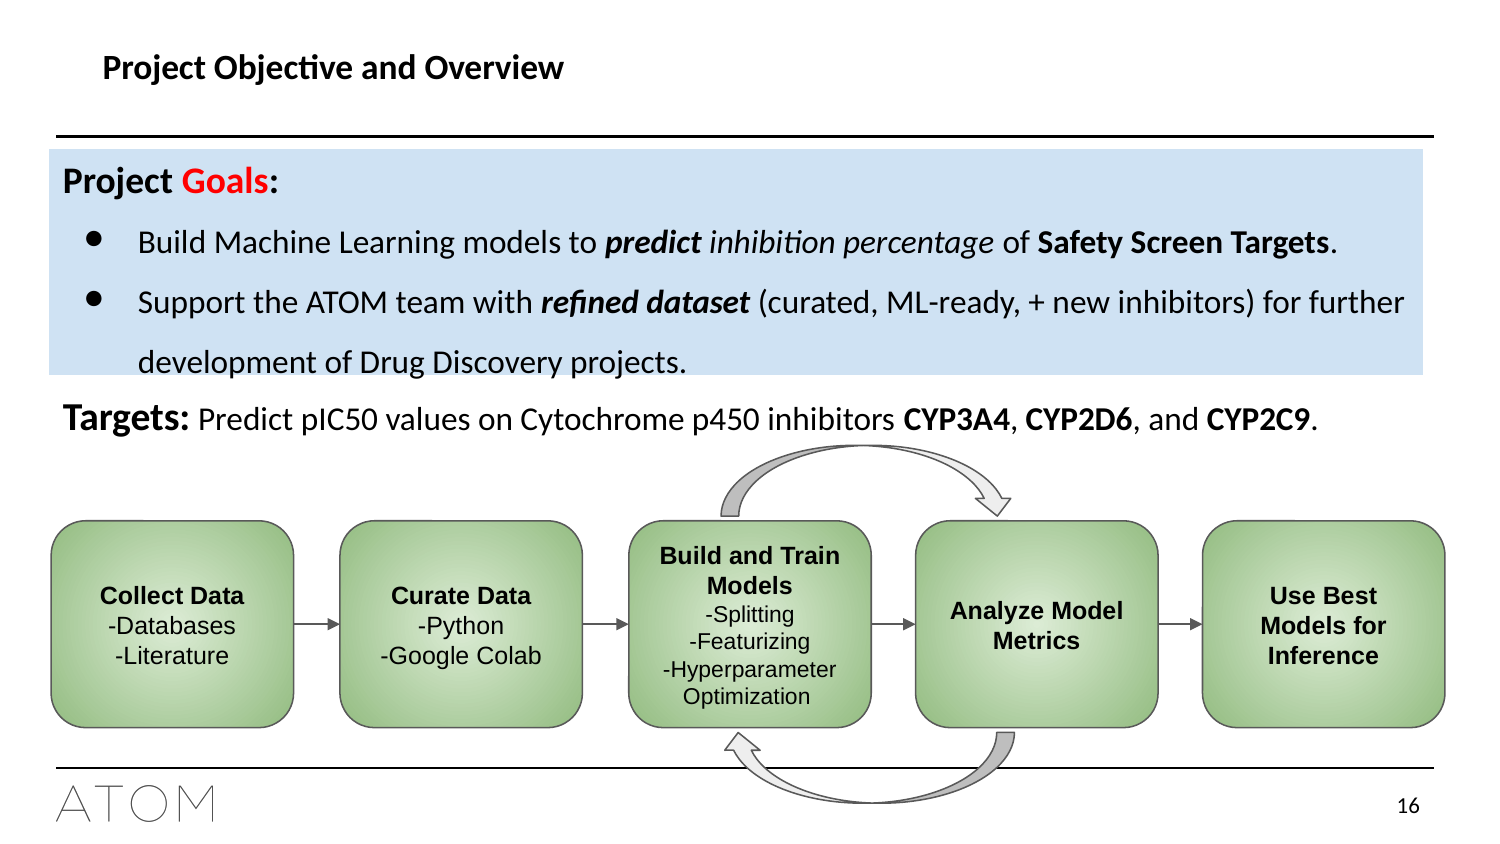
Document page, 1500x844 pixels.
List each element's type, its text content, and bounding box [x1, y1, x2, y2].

text_box Build and Train Models -Splitting -Featurizing -Hyperparameter Optimization [628, 520, 872, 728]
text_box [724, 732, 1015, 804]
text_box Analyze Model Metrics [915, 520, 1159, 728]
slide_number 16 [1097, 782, 1436, 827]
text_box [412, 634, 600, 700]
text_box Curate Data -Python -Google Colab [339, 520, 583, 728]
text_box Collect Data -Databases -Literature [51, 520, 294, 728]
text_box Use Best Models for Inference [1202, 520, 1445, 728]
picture [56, 785, 213, 822]
list Project Goals: Build Machine Learning models to predict inhibition percentage of Safety Screen Targets. Support the ATOM team with refined dataset (curated, ML-ready, + new inhibitors) for further development of Drug Discovery projects. [48, 148, 1425, 377]
text_box [721, 445, 1011, 517]
text_box Targets: Predict pIC50 values on Cytochrome p450 inhibitors CYP3A4, CYP2D6, and CYP2C9. [47, 376, 1396, 454]
title Project Objective and Overview [87, 33, 1382, 103]
